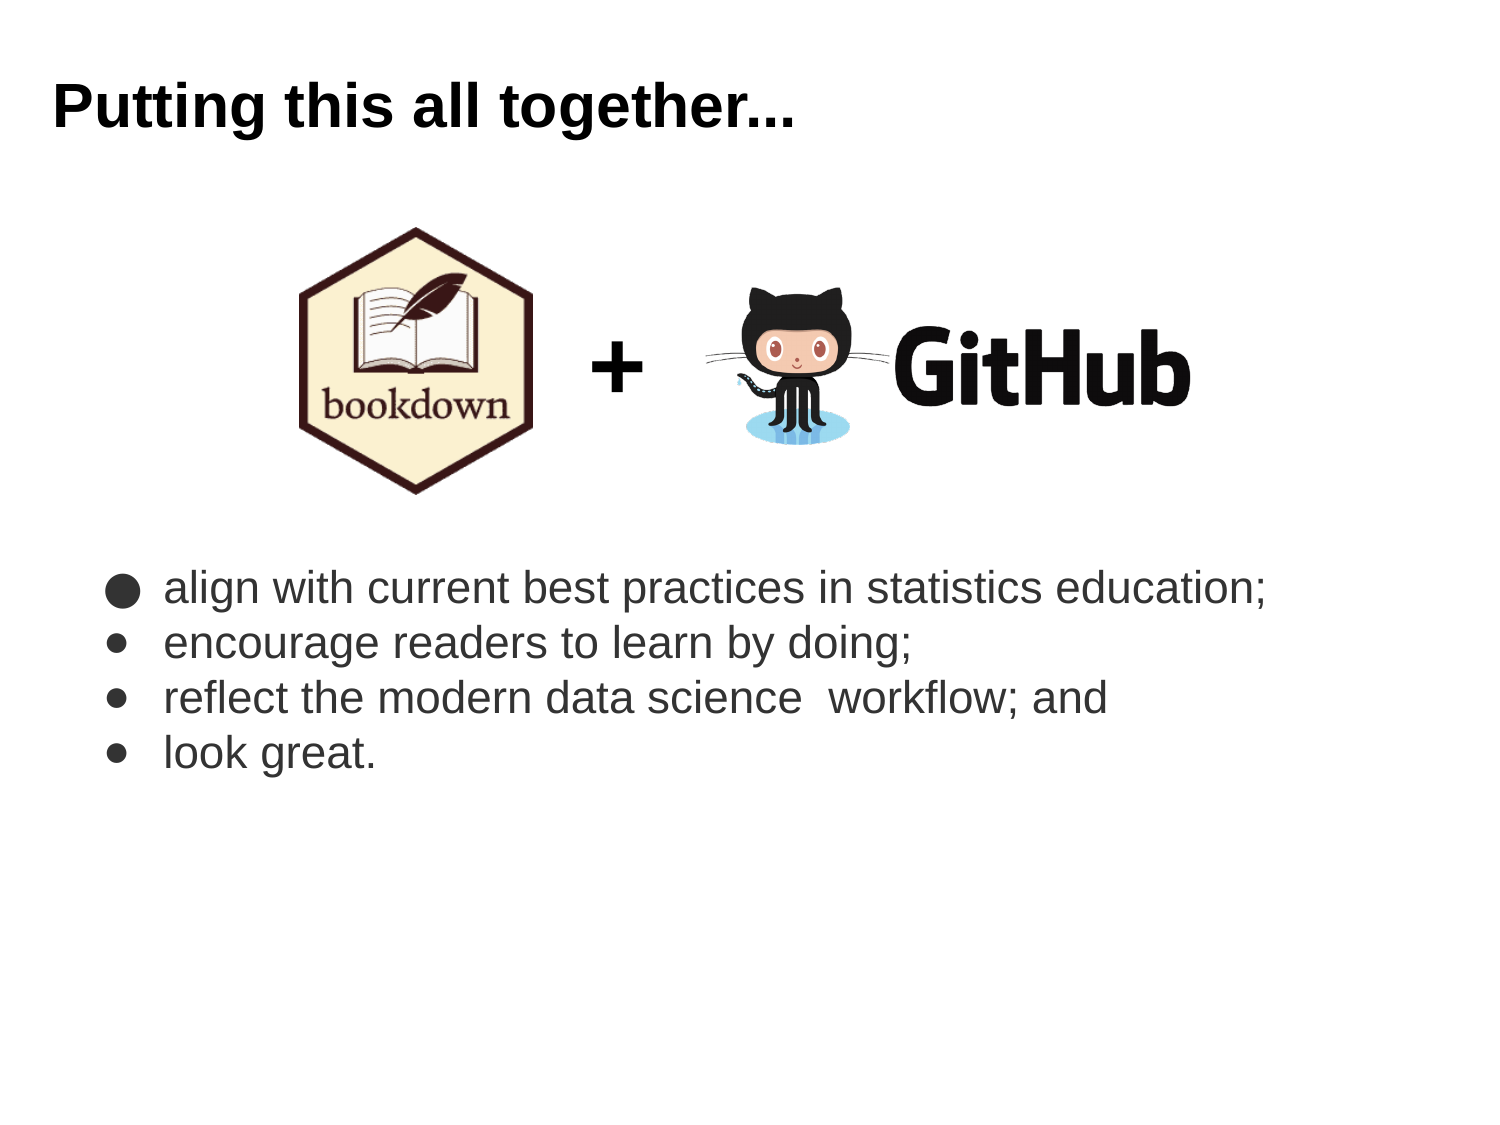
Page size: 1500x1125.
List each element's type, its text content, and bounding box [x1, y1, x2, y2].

text_box + [538, 259, 750, 463]
text_box align with current best practices in statistics education; encourage readers to learn by doing; reflect the modern data science workflow; and look great. [73, 488, 1453, 1125]
text_box Putting this all together... [37, 50, 1452, 191]
picture [700, 283, 1194, 448]
picture [299, 226, 533, 495]
